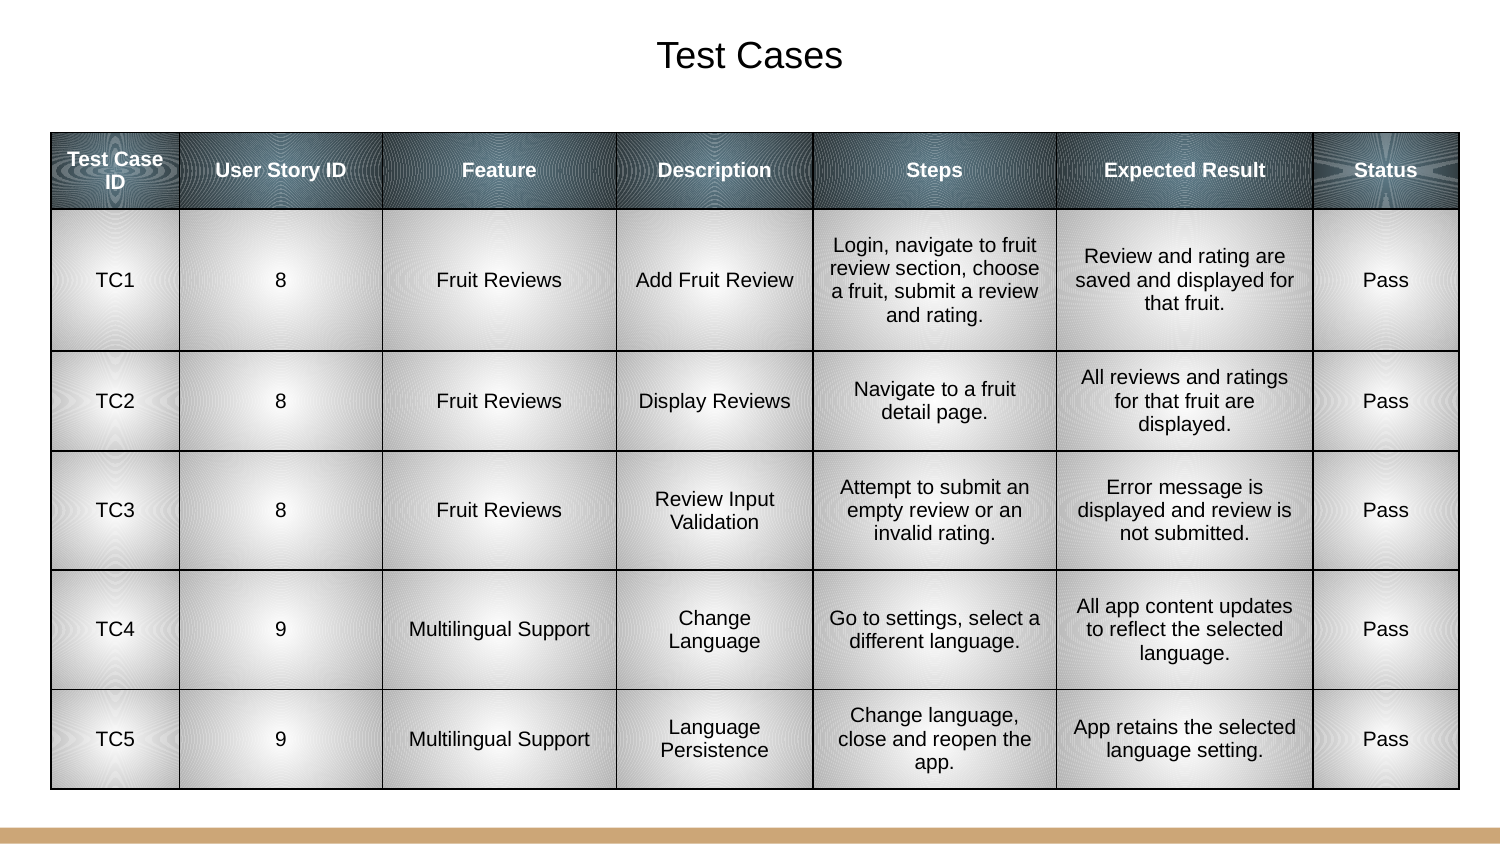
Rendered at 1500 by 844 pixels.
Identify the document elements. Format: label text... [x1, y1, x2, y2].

table_header User Story ID [180, 133, 382, 208]
table_header Test Case ID [52, 133, 179, 208]
table_cell Multilingual Support [383, 571, 616, 689]
table_cell Pass [1314, 571, 1458, 689]
table_cell TC2 [52, 352, 179, 450]
table_cell TC1 [52, 210, 179, 350]
table_cell Pass [1314, 352, 1458, 450]
table_cell TC5 [52, 690, 179, 788]
table_cell Display Reviews [617, 352, 812, 450]
table_cell TC4 [52, 571, 179, 689]
table_cell App retains the selected language setting. [1057, 690, 1312, 788]
table_cell 8 [180, 452, 382, 569]
table_cell Fruit Reviews [383, 452, 616, 569]
table_cell Navigate to a fruit detail page. [814, 352, 1056, 450]
table_cell TC3 [52, 452, 179, 569]
table_cell 8 [180, 352, 382, 450]
table_cell Pass [1314, 690, 1458, 788]
table_cell Pass [1314, 452, 1458, 569]
table_cell Fruit Reviews [383, 352, 616, 450]
table_cell Review Input Validation [617, 452, 812, 569]
table_cell Change Language [617, 571, 812, 689]
table_cell Add Fruit Review [617, 210, 812, 350]
table_cell 9 [180, 690, 382, 788]
table_header Feature [383, 133, 616, 208]
table_cell All app content updates to reflect the selected language. [1057, 571, 1312, 689]
table_cell Attempt to submit an empty review or an invalid rating. [814, 452, 1056, 569]
table_cell Go to settings, select a different language. [814, 571, 1056, 689]
table_cell Change language, close and reopen the app. [814, 690, 1056, 788]
table_cell 9 [180, 571, 382, 689]
table_cell Fruit Reviews [383, 210, 616, 350]
table_header Steps [814, 133, 1056, 208]
table_cell 8 [180, 210, 382, 350]
table_cell All reviews and ratings for that fruit are displayed. [1057, 352, 1312, 450]
table_cell Review and rating are saved and displayed for that fruit. [1057, 210, 1312, 350]
title Test Cases [51, 15, 1449, 92]
table_cell Error message is displayed and review is not submitted. [1057, 452, 1312, 569]
table_cell Pass [1314, 210, 1458, 350]
table_cell Multilingual Support [383, 690, 616, 788]
table_header Expected Result [1057, 133, 1312, 208]
table_header Description [617, 133, 812, 208]
table_header Status [1314, 133, 1458, 208]
table_cell Language Persistence [617, 690, 812, 788]
table_cell Login, navigate to fruit review section, choose a fruit, submit a review and rating. [814, 210, 1056, 350]
